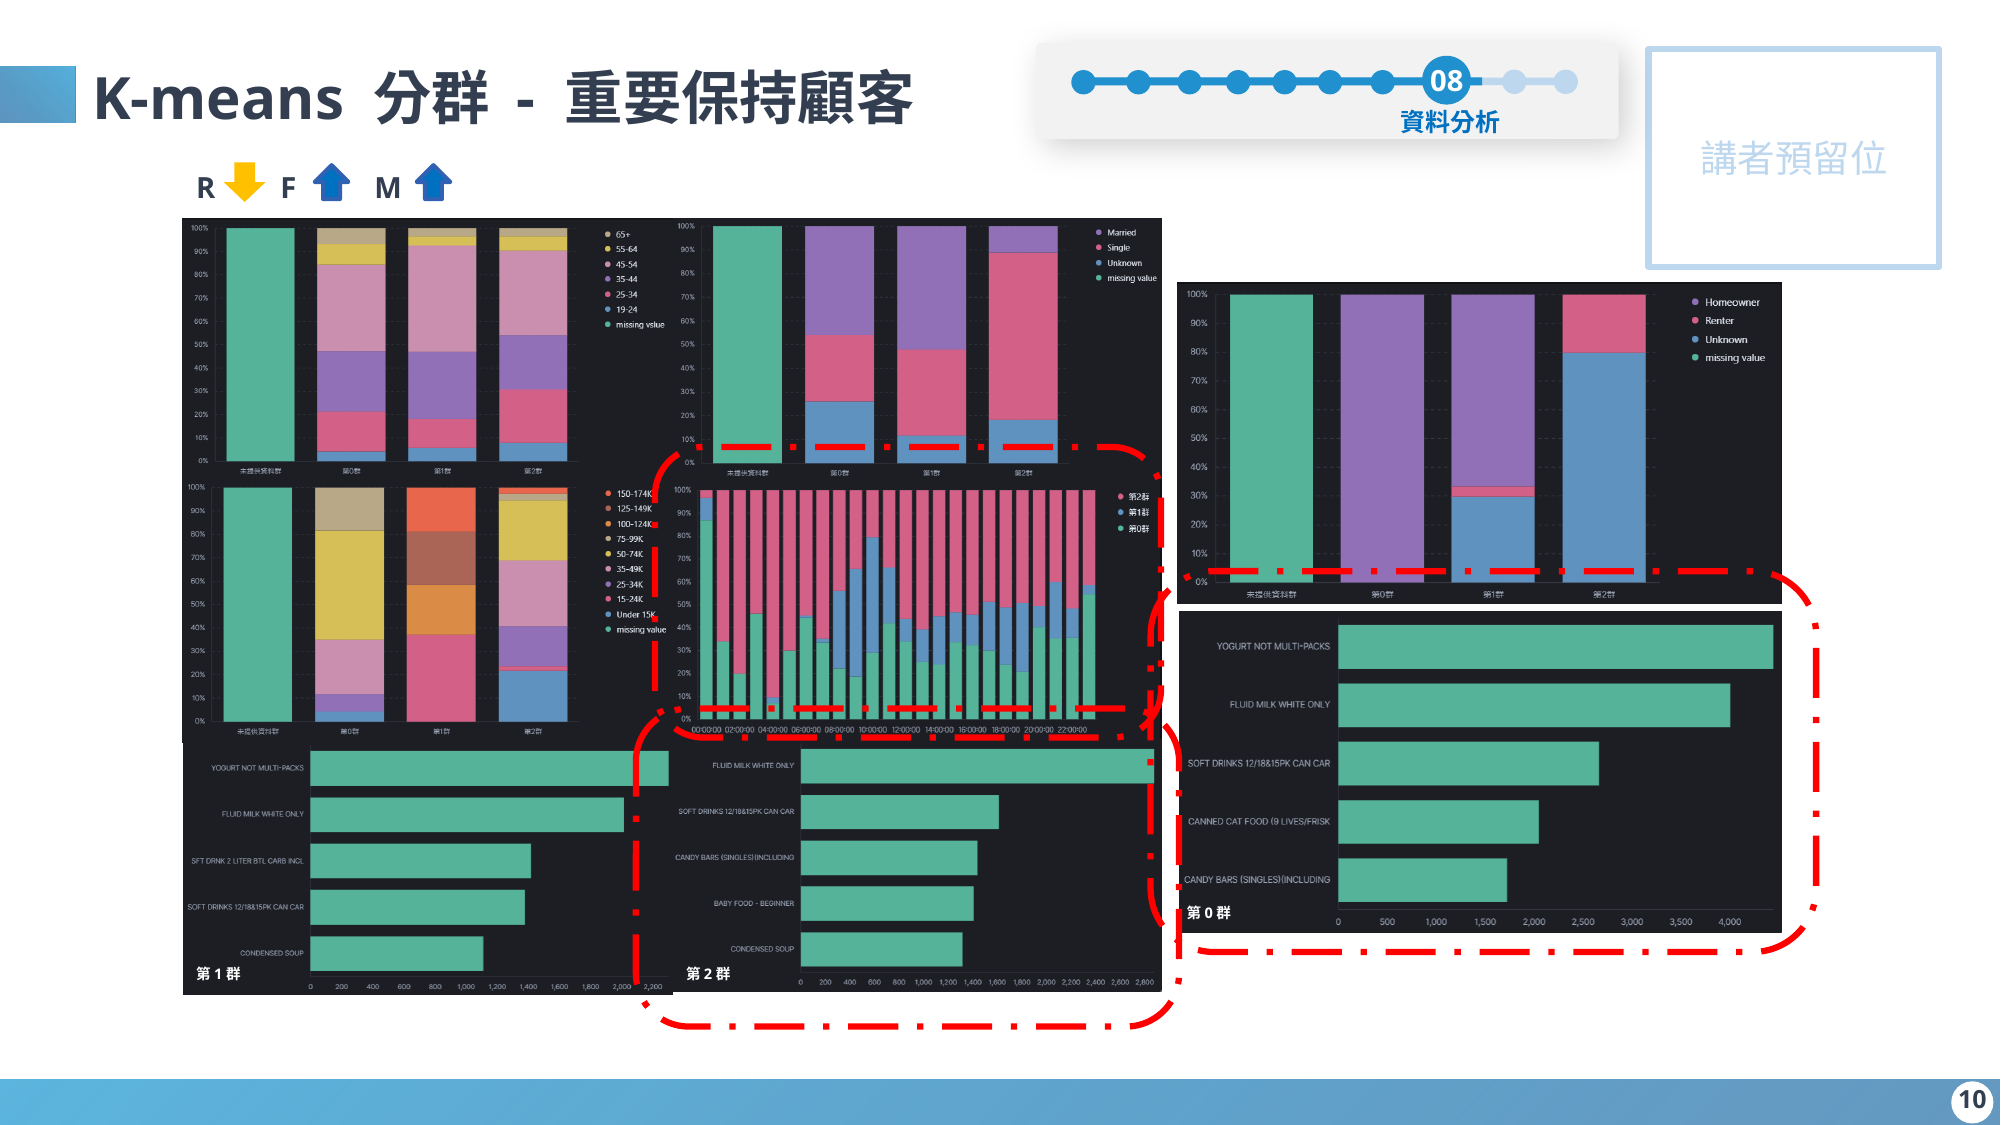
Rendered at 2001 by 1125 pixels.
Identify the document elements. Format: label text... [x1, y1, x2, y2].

picture [1178, 610, 1782, 934]
text_box M [359, 161, 405, 212]
text_box [644, 726, 1180, 1027]
text_box [416, 165, 451, 200]
text_box F [265, 161, 311, 212]
text_box R [181, 161, 227, 212]
text_box 第2群 [1179, 943, 1278, 980]
picture [1176, 281, 1782, 604]
text_box K-means 分群 - 重要保持顧客 [77, 53, 957, 139]
text_box [314, 165, 349, 200]
text_box [227, 162, 265, 202]
slide_number 10 [1551, 1070, 2000, 1125]
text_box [1035, 42, 1619, 156]
text_box [1166, 588, 1175, 735]
text_box [1180, 581, 1817, 953]
picture [182, 218, 1162, 995]
